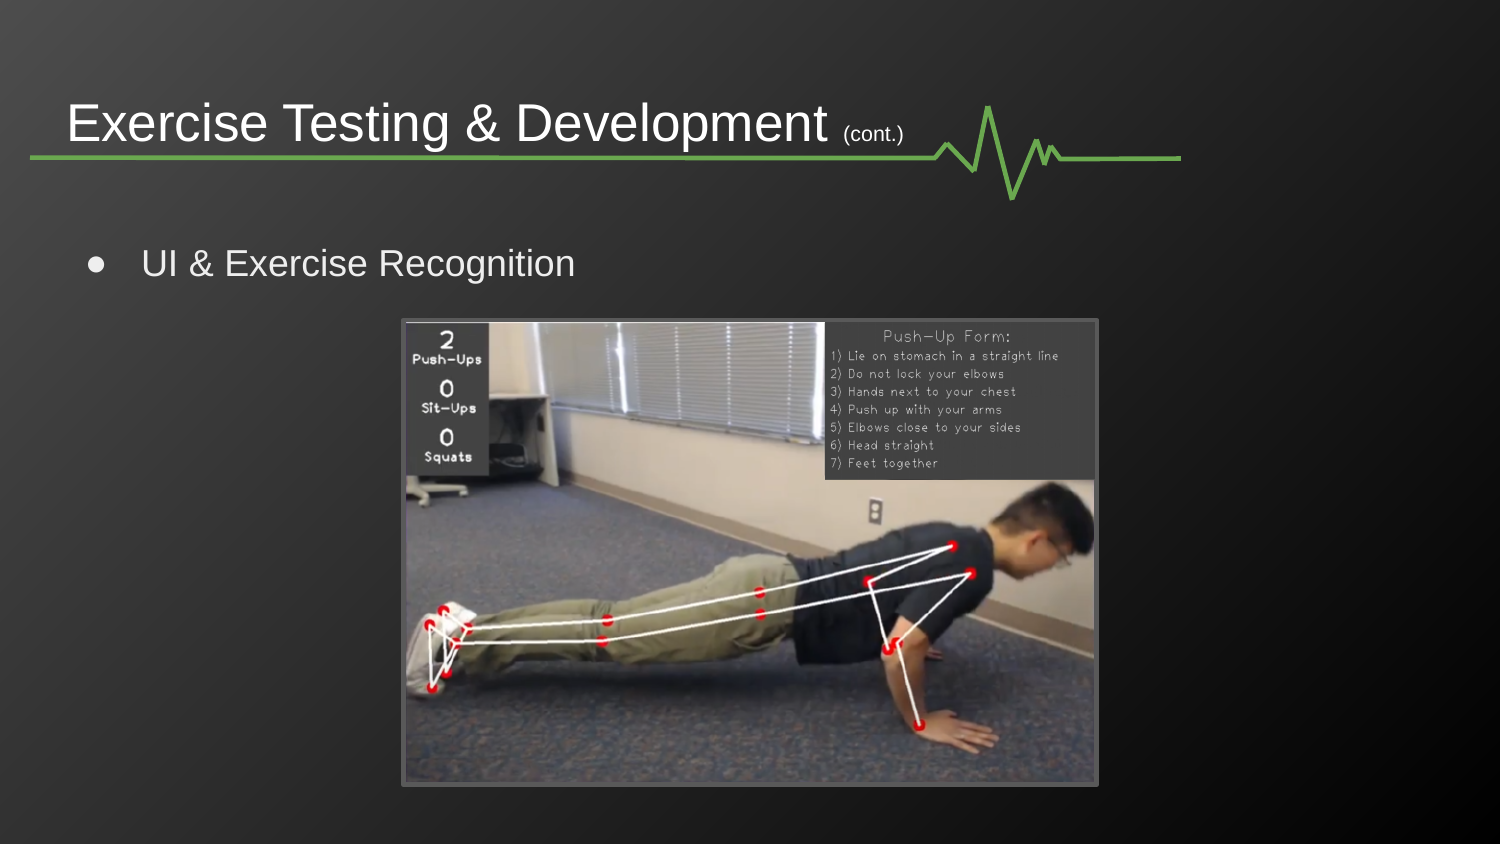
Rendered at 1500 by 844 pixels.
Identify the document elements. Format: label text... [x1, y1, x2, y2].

list UI & Exercise Recognition [51, 217, 741, 300]
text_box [29, 105, 1182, 201]
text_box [405, 322, 1095, 783]
title Exercise Testing & Development (cont.) [51, 72, 1449, 167]
